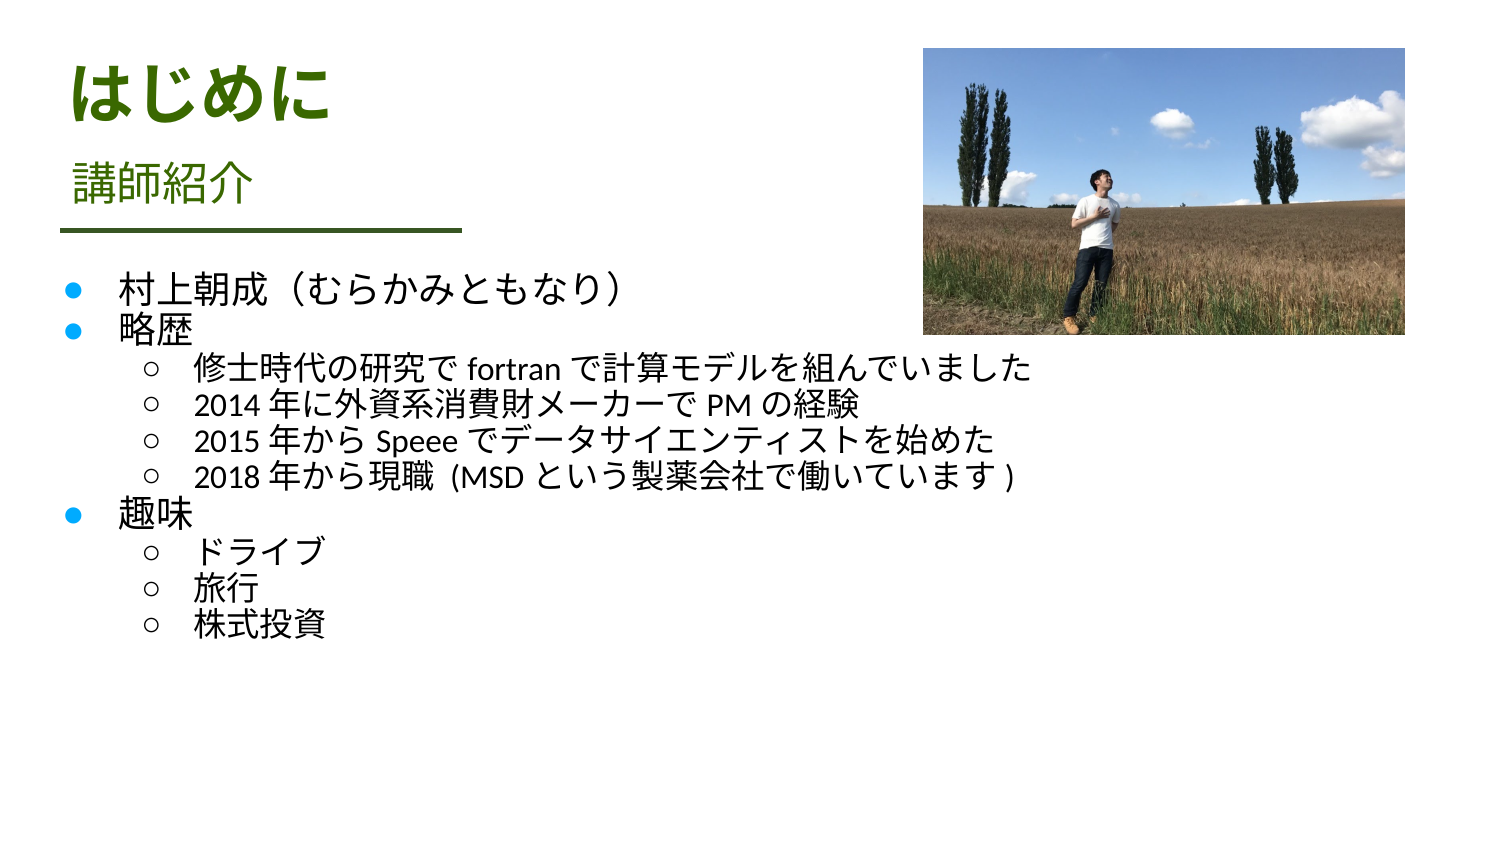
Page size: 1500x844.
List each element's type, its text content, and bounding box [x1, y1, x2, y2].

list 村上朝成（むらかみともなり） 略歴 修士時代の研究でfortranで計算モデルを組んでいました 2014年に外資系消費財メーカーでPMの経験 2015年からSpeeeでデータサイエンティストを始めた 2018年から現職 (MSDという製薬会社で働いています) 趣味 ドライブ 旅行 株式投資 [28, 255, 1427, 799]
text_box 講師紹介 [55, 150, 400, 215]
picture [923, 48, 1405, 335]
title はじめに [52, 33, 1402, 160]
